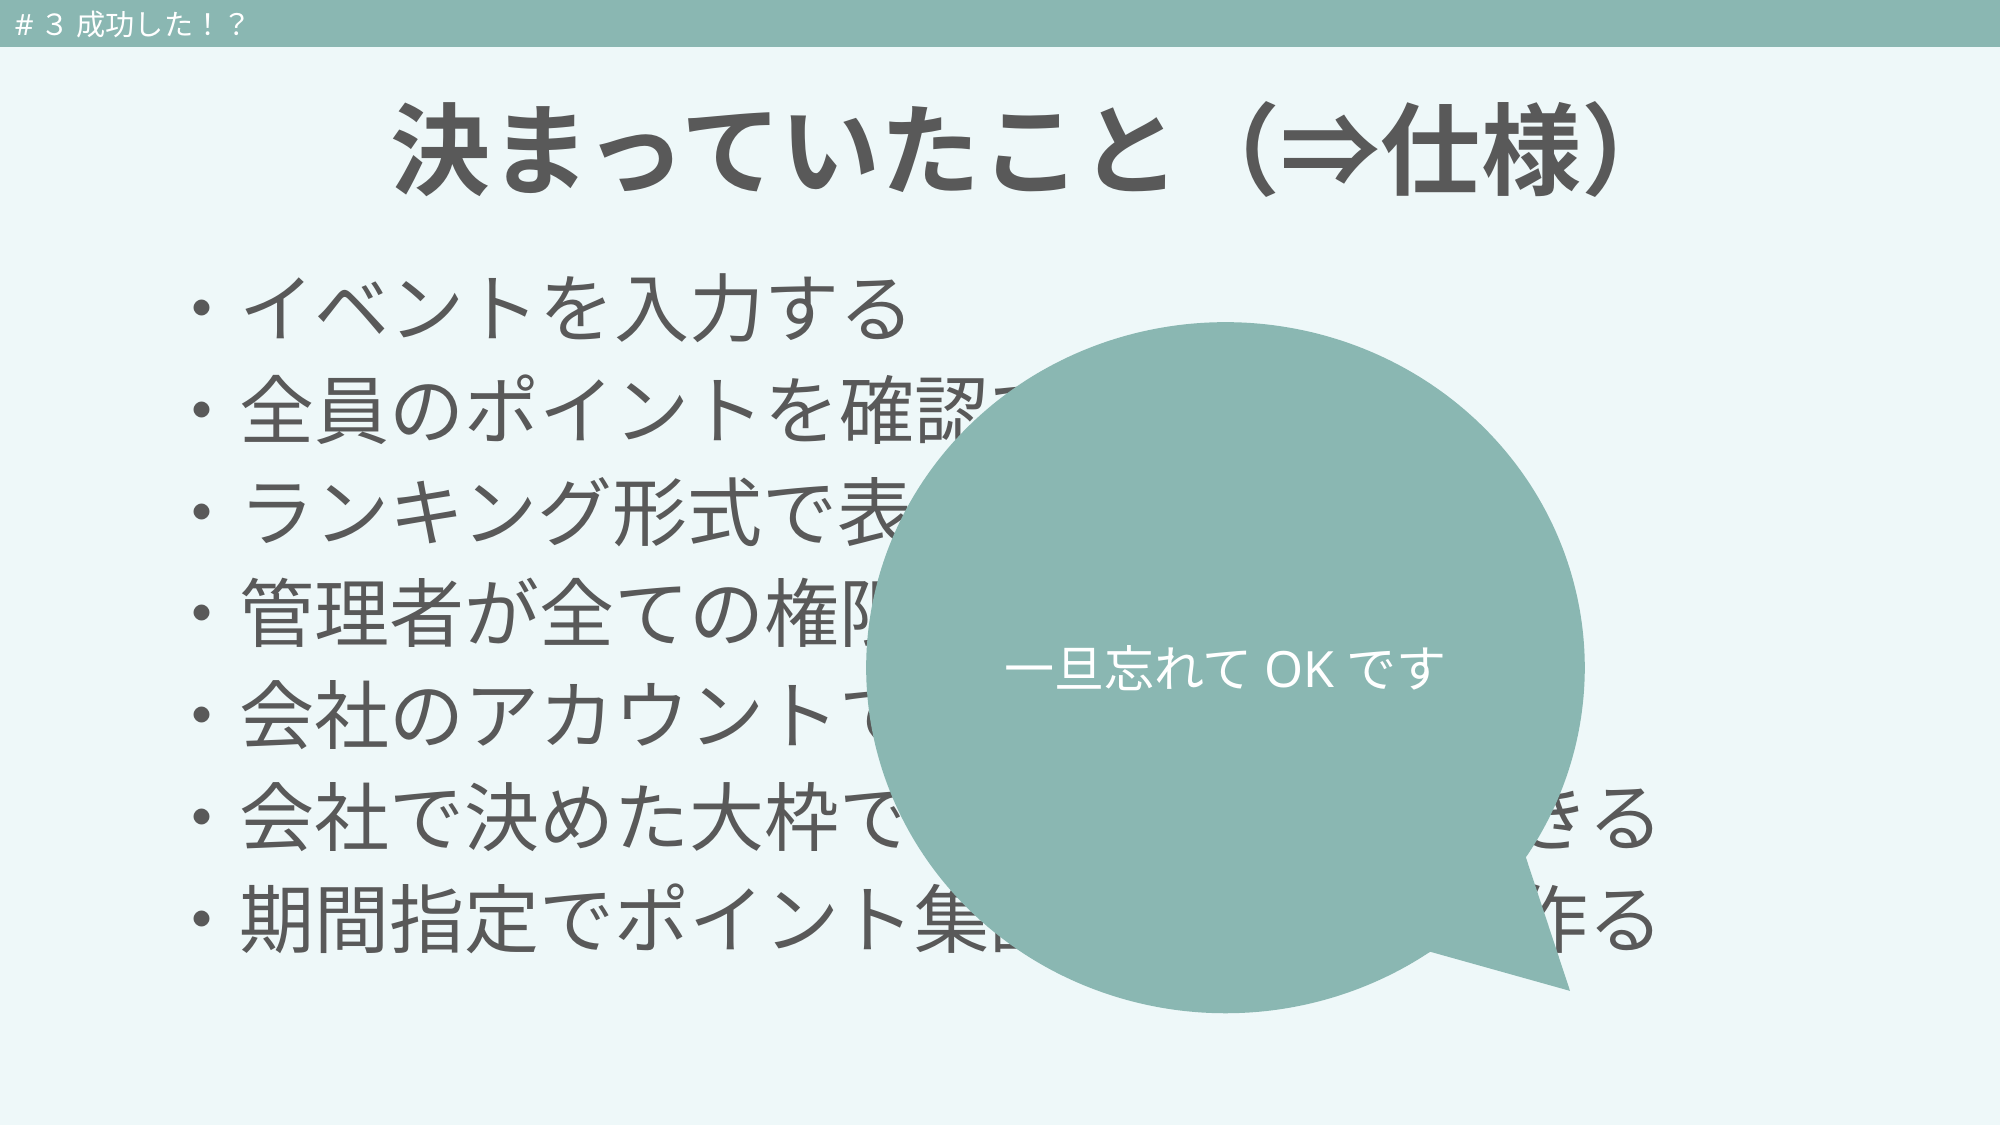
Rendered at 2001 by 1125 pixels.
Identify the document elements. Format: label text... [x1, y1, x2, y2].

text_box 一旦忘れてOKです [865, 321, 1586, 1015]
text_box #３ 成功した！？ [0, 0, 2000, 48]
list ・イベントを入力する ・全員のポイントを確認できる ・ランキング形式で表示できる ・管理者が全ての権限を持っている ・会社のアカウントで SSO 認証できる ・会社で決めた大枠でポイントを登録できる ・期間指定でポイント集計できる機能を作る [149, 264, 1875, 1027]
text_box 決まっていたこと（⇒仕様） [149, 48, 1875, 264]
